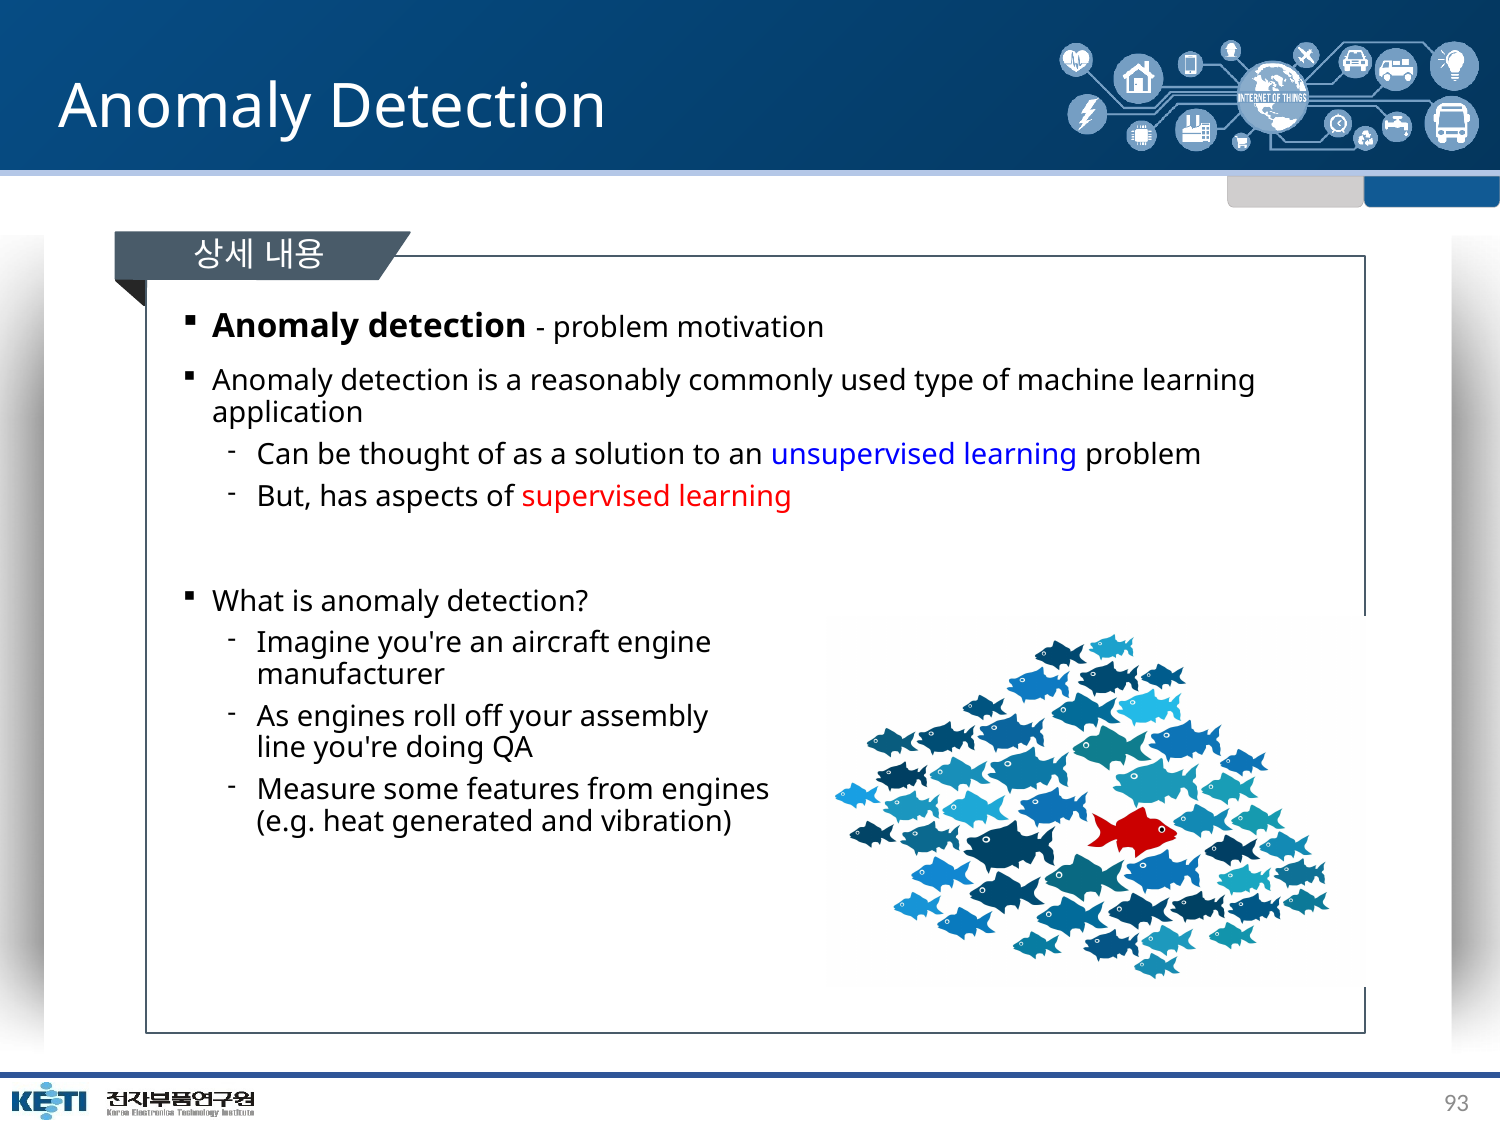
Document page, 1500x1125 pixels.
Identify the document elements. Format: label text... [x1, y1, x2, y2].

title Anomaly Detection [43, 66, 1052, 149]
picture [826, 616, 1366, 988]
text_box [115, 231, 1366, 1034]
picture [12, 1082, 254, 1120]
slide_number 93 [1146, 1088, 1485, 1114]
